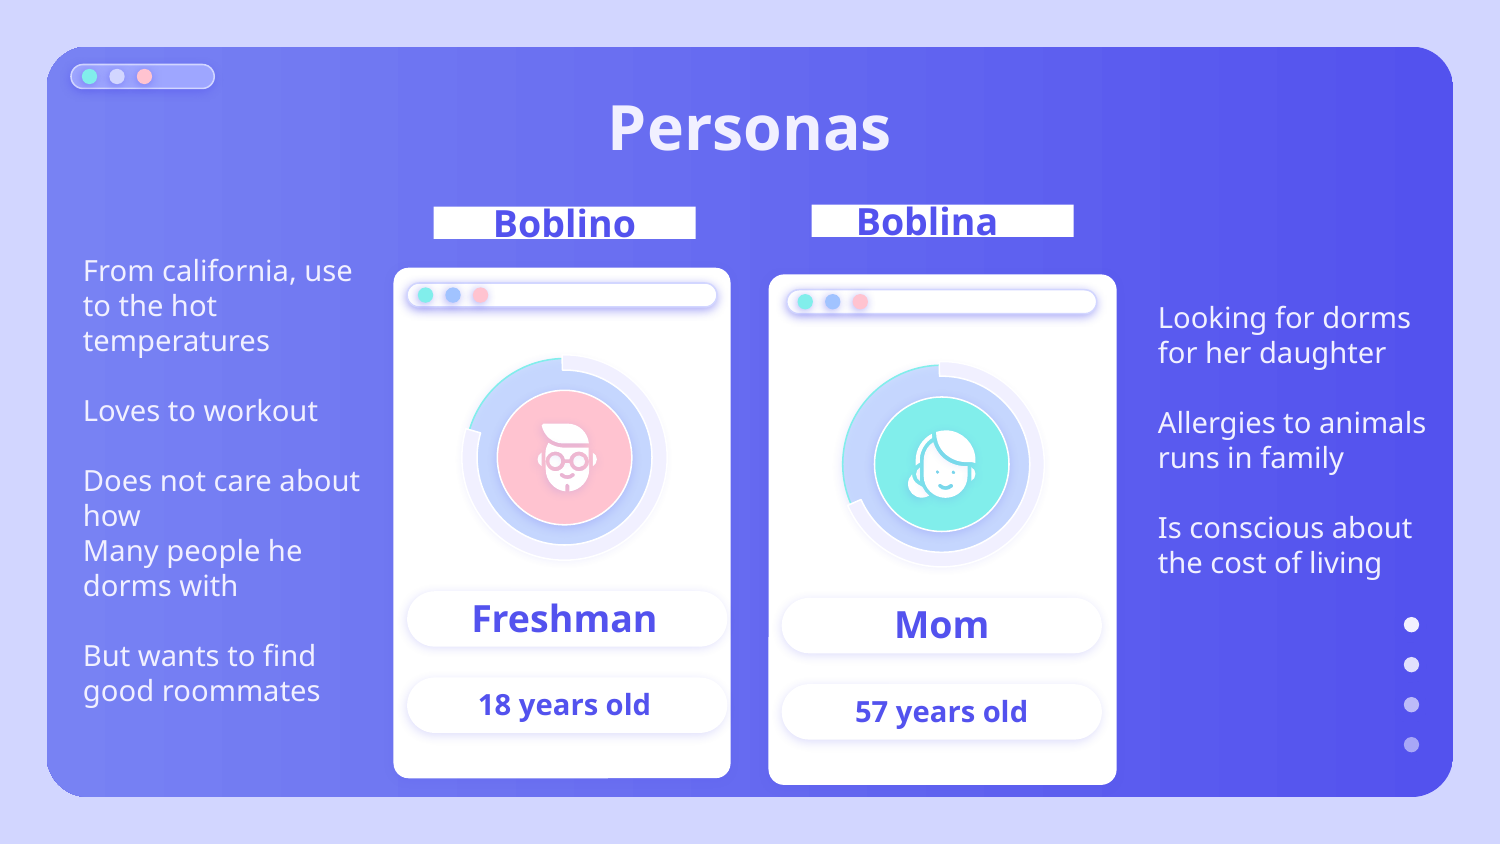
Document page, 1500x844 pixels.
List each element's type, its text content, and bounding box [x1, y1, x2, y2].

title Boblino [433, 206, 696, 239]
title Boblina [811, 204, 1074, 237]
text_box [393, 267, 731, 779]
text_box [907, 430, 976, 499]
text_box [768, 274, 1117, 786]
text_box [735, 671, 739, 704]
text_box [537, 423, 598, 492]
title Personas [118, 72, 1382, 167]
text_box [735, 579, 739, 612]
text_box Looking for dorms for her daughter Allergies to animals runs in family Is conscious about the cost of living [1142, 462, 1471, 557]
text_box From california, use to the hot temperatures Loves to workout Does not care about how Many people he dorms with But wants to find good roommates [67, 296, 388, 733]
